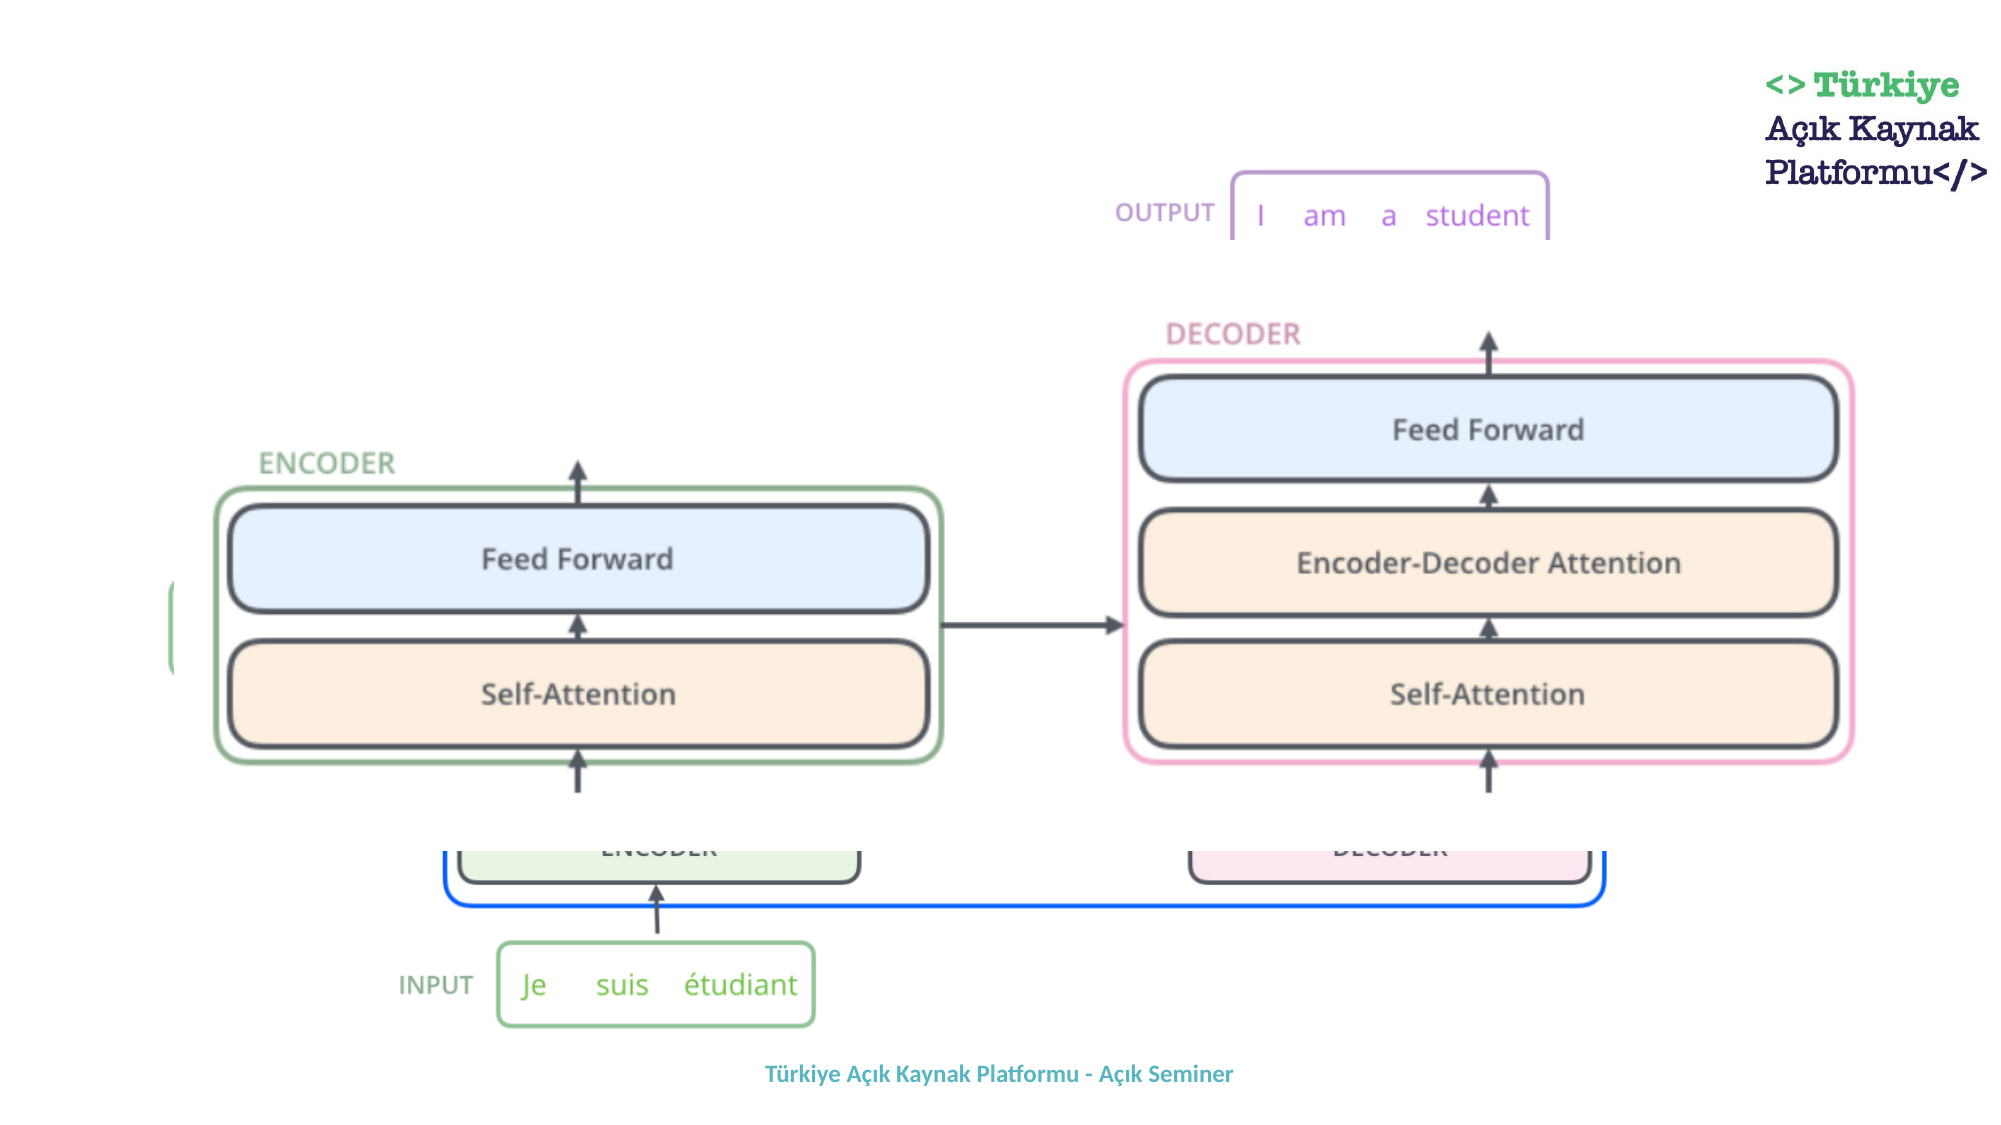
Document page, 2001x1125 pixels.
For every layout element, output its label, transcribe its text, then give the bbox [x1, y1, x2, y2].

footer Türkiye Açık Kaynak Platformu - Açık Seminer [662, 1061, 1338, 1103]
picture [164, 137, 1883, 1061]
picture [1748, 2, 2000, 255]
